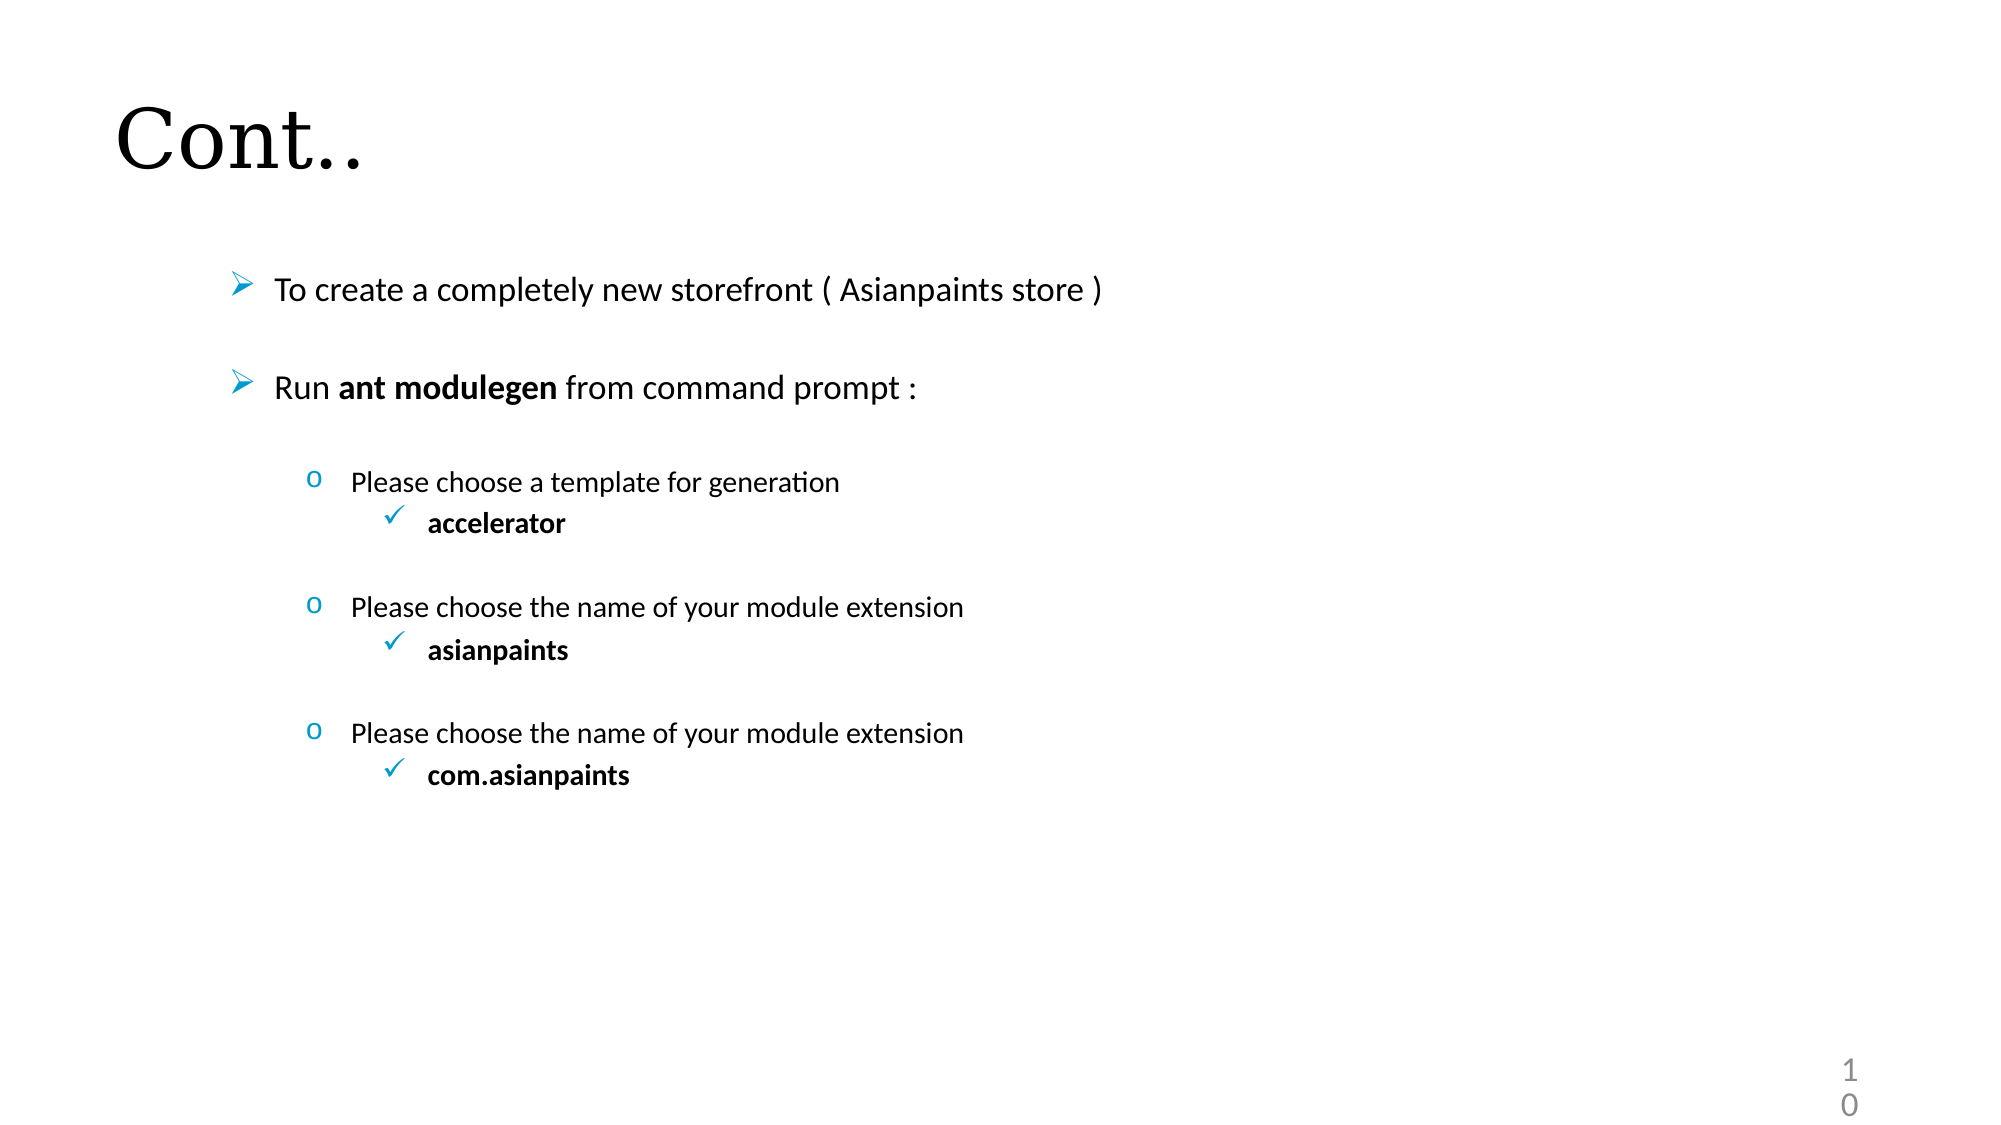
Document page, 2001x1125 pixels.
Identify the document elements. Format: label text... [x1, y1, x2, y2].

slide_number 10 [1825, 1049, 1857, 1086]
text_box To create a completely new storefront ( Asianpaints store ) Run ant modulegen from command prompt : Please choose a template for generation accelerator Please choose the name of your module extension asianpaints Please choose the name of your module extension com.asianpaints [135, 193, 1837, 1002]
title Cont.. [99, 0, 1900, 195]
